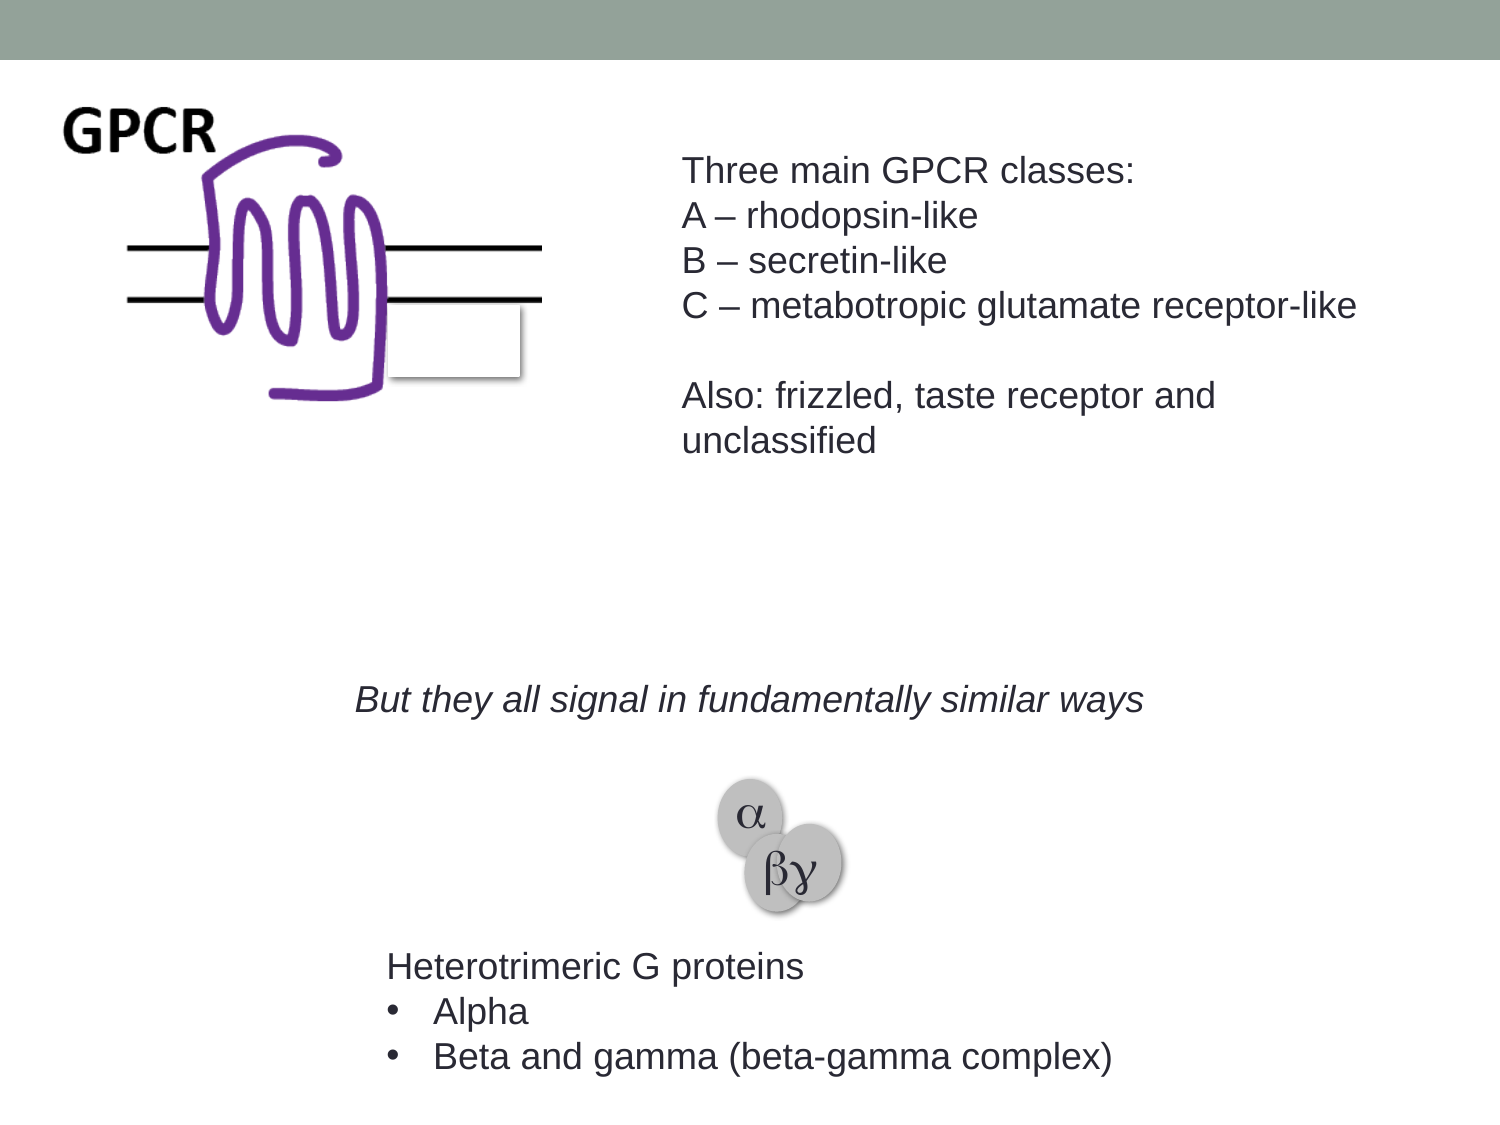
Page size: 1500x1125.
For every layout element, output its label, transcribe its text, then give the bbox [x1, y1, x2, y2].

text_box Three main GPCR classes: A – rhodopsin-like B – secretin-like C – metabotropic glutamate receptor-like Also: frizzled, taste receptor and unclassified [666, 138, 1432, 469]
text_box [717, 770, 783, 857]
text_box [744, 823, 842, 912]
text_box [60, 95, 543, 403]
text_box Heterotrimeric G proteins Alpha Beta and gamma (beta-gamma complex) [371, 934, 1129, 1085]
text_box But they all signal in fundamentally similar ways [339, 667, 1160, 728]
